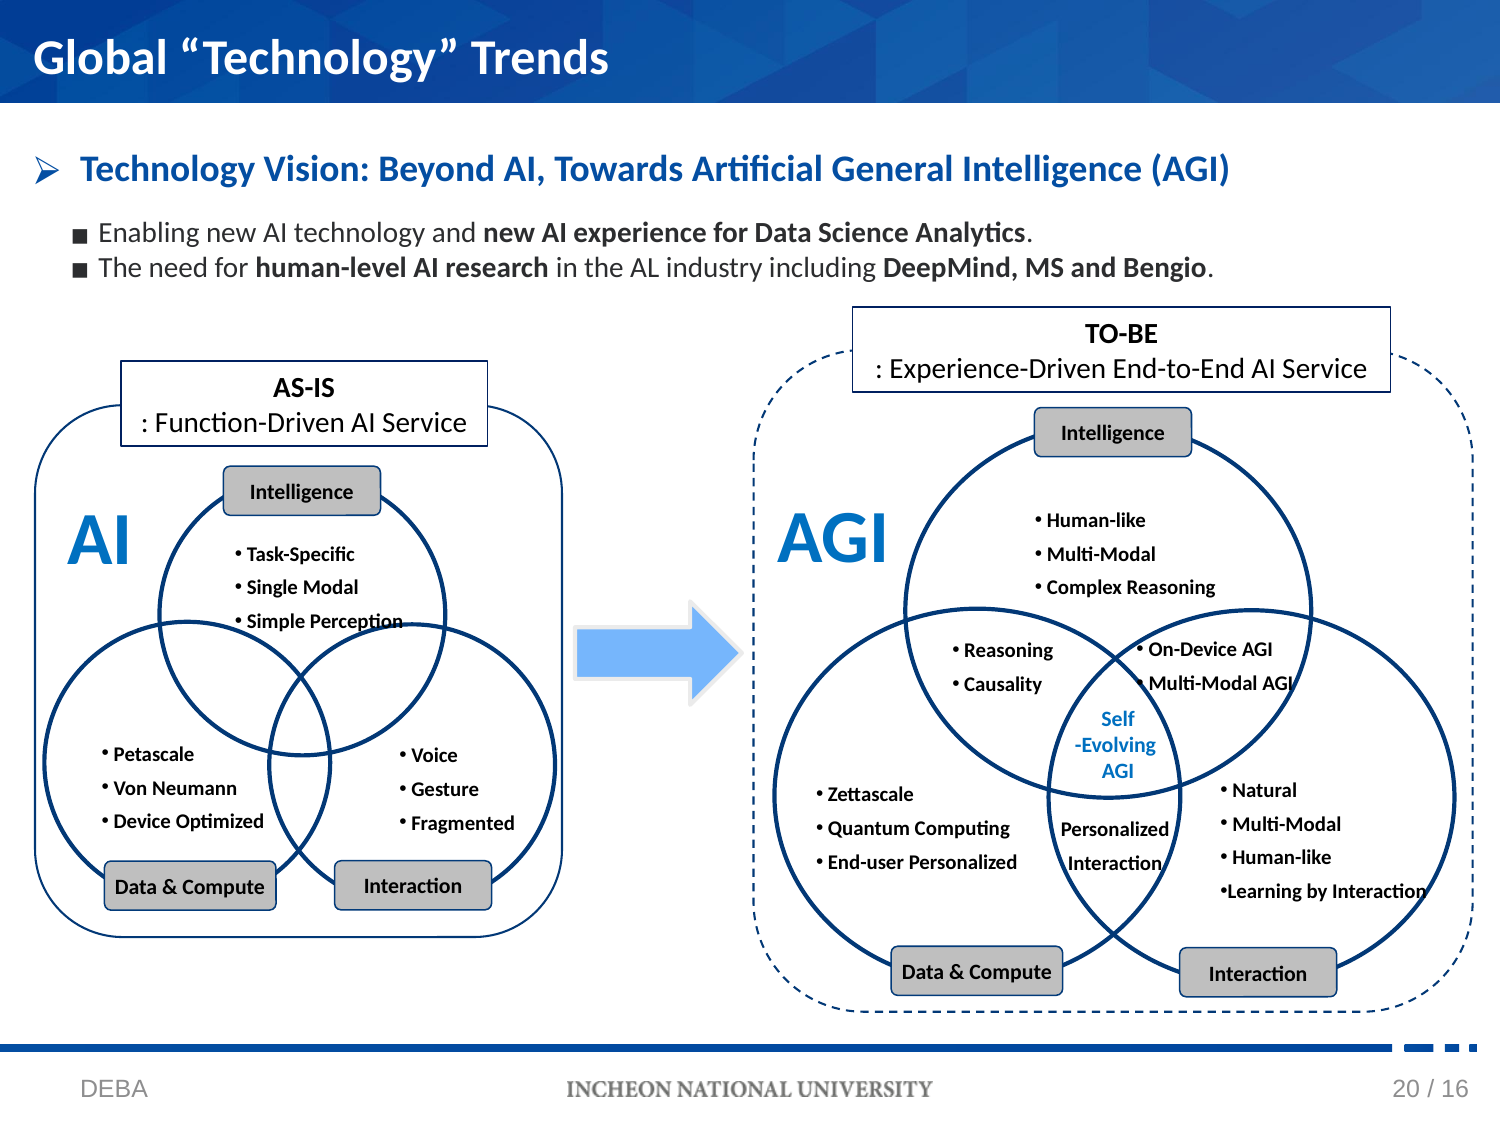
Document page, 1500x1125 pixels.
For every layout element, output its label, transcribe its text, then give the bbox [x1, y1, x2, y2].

text_box Zettascale Quantum Computing End-user Personalized [801, 764, 1076, 866]
text_box On-Device AGI Multi-Modal AGI [1121, 619, 1323, 683]
text_box Petascale Von Neumann Device Optimized [86, 724, 362, 825]
text_box Intelligence [223, 466, 381, 516]
text_box [753, 397, 1473, 1012]
text_box Technology Vision: Beyond AI, Towards Artificial General Intelligence (AGI) [18, 136, 1482, 202]
text_box Task-Specific Single Modal Simple Perception [219, 524, 495, 625]
slide_number 19 / 16 [1371, 1057, 1490, 1118]
text_box Voice Gesture Fragmented [384, 725, 659, 827]
text_box Data & Compute [891, 946, 1063, 996]
text_box [575, 601, 742, 705]
text_box Reasoning Causality [937, 620, 1097, 685]
text_box Self -Evolving AGI [1026, 697, 1210, 791]
text_box Natural Multi-Modal Human-like Learning by Interaction [1205, 760, 1481, 861]
text_box Enabling new AI technology and new AI experience for Data Science Analytics. The need for human-level AI research in the AL industry including DeepMind, MS and Bengio. [55, 205, 1453, 407]
text_box Personalized Interaction [1035, 799, 1195, 863]
text_box [35, 407, 563, 938]
text_box Intelligence [1034, 407, 1192, 457]
text_box Interaction [334, 860, 492, 910]
picture [567, 1081, 933, 1097]
text_box Human-like Multi-Modal Complex Reasoning [1019, 490, 1295, 591]
text_box Data & Compute [104, 861, 277, 911]
picture [0, 0, 1500, 103]
text_box Interaction [1179, 947, 1337, 997]
text_box AGI [761, 479, 930, 585]
text_box AI [52, 481, 190, 587]
text_box Global “Technology” Trends [18, 16, 1482, 93]
text_box AS-IS : Function-Driven AI Service [120, 407, 488, 446]
